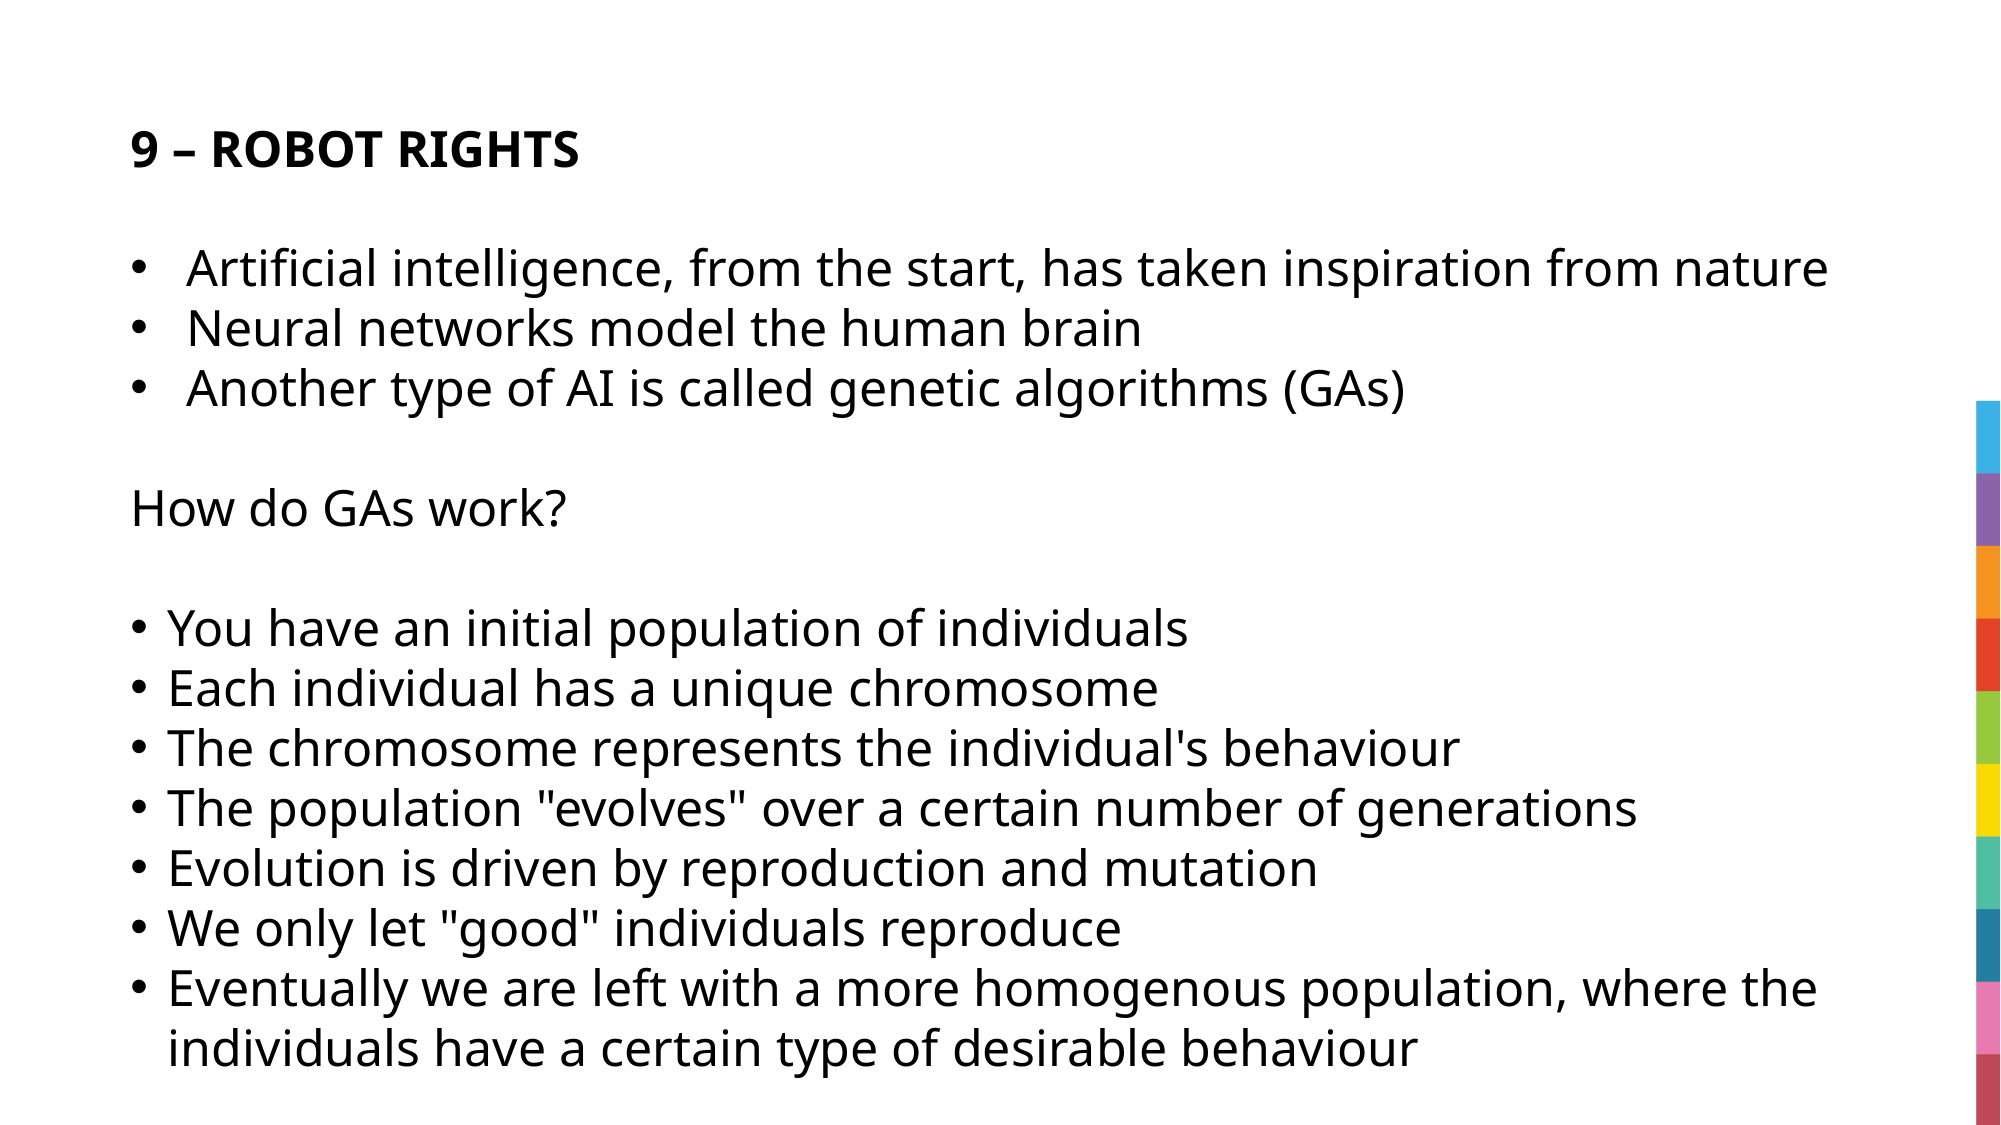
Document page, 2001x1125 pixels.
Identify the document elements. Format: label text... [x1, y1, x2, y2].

title 9 – ROBOT RIGHTS [115, 111, 1863, 186]
picture [1976, 402, 2001, 1125]
list Artificial intelligence, from the start, has taken inspiration from nature Neural networks model the human brain Another type of AI is called genetic algorithms (GAs) How do GAs work? You have an initial population of individuals Each individual has a unique chromosome The chromosome represents the individual's behaviour The population "evolves" over a certain number of generations Evolution is driven by reproduction and mutation We only let "good" individuals reproduce Eventually we are left with a more homogenous population, where the individuals have a certain type of desirable behaviour [115, 229, 1863, 947]
